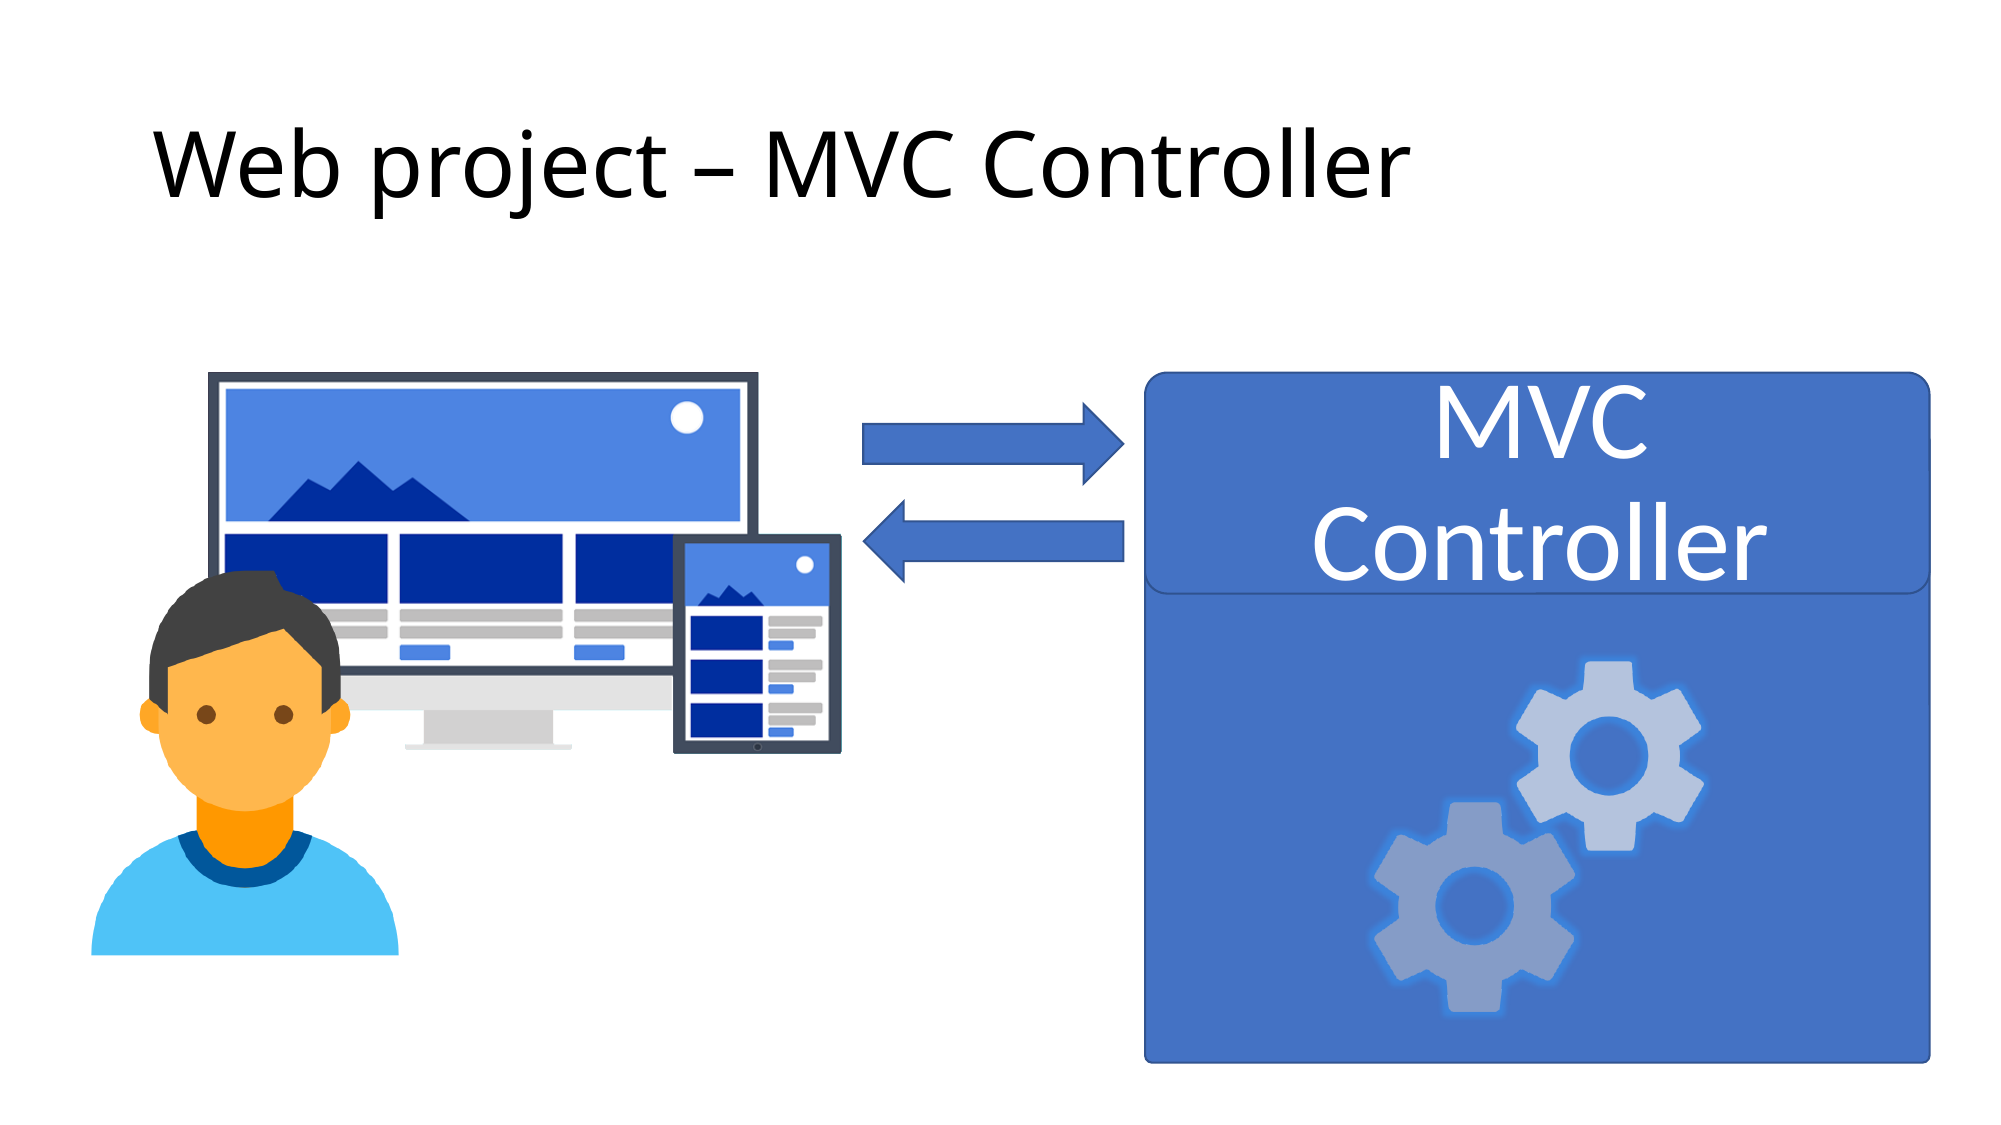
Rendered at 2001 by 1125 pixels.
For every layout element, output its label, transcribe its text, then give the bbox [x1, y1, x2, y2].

picture [14, 372, 842, 993]
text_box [1145, 372, 1930, 594]
text_box Web project – MVC Controller [137, 59, 1863, 277]
picture [1348, 645, 1727, 1024]
text_box [862, 401, 1125, 487]
text_box [1144, 577, 1931, 1064]
text_box [862, 499, 1125, 584]
